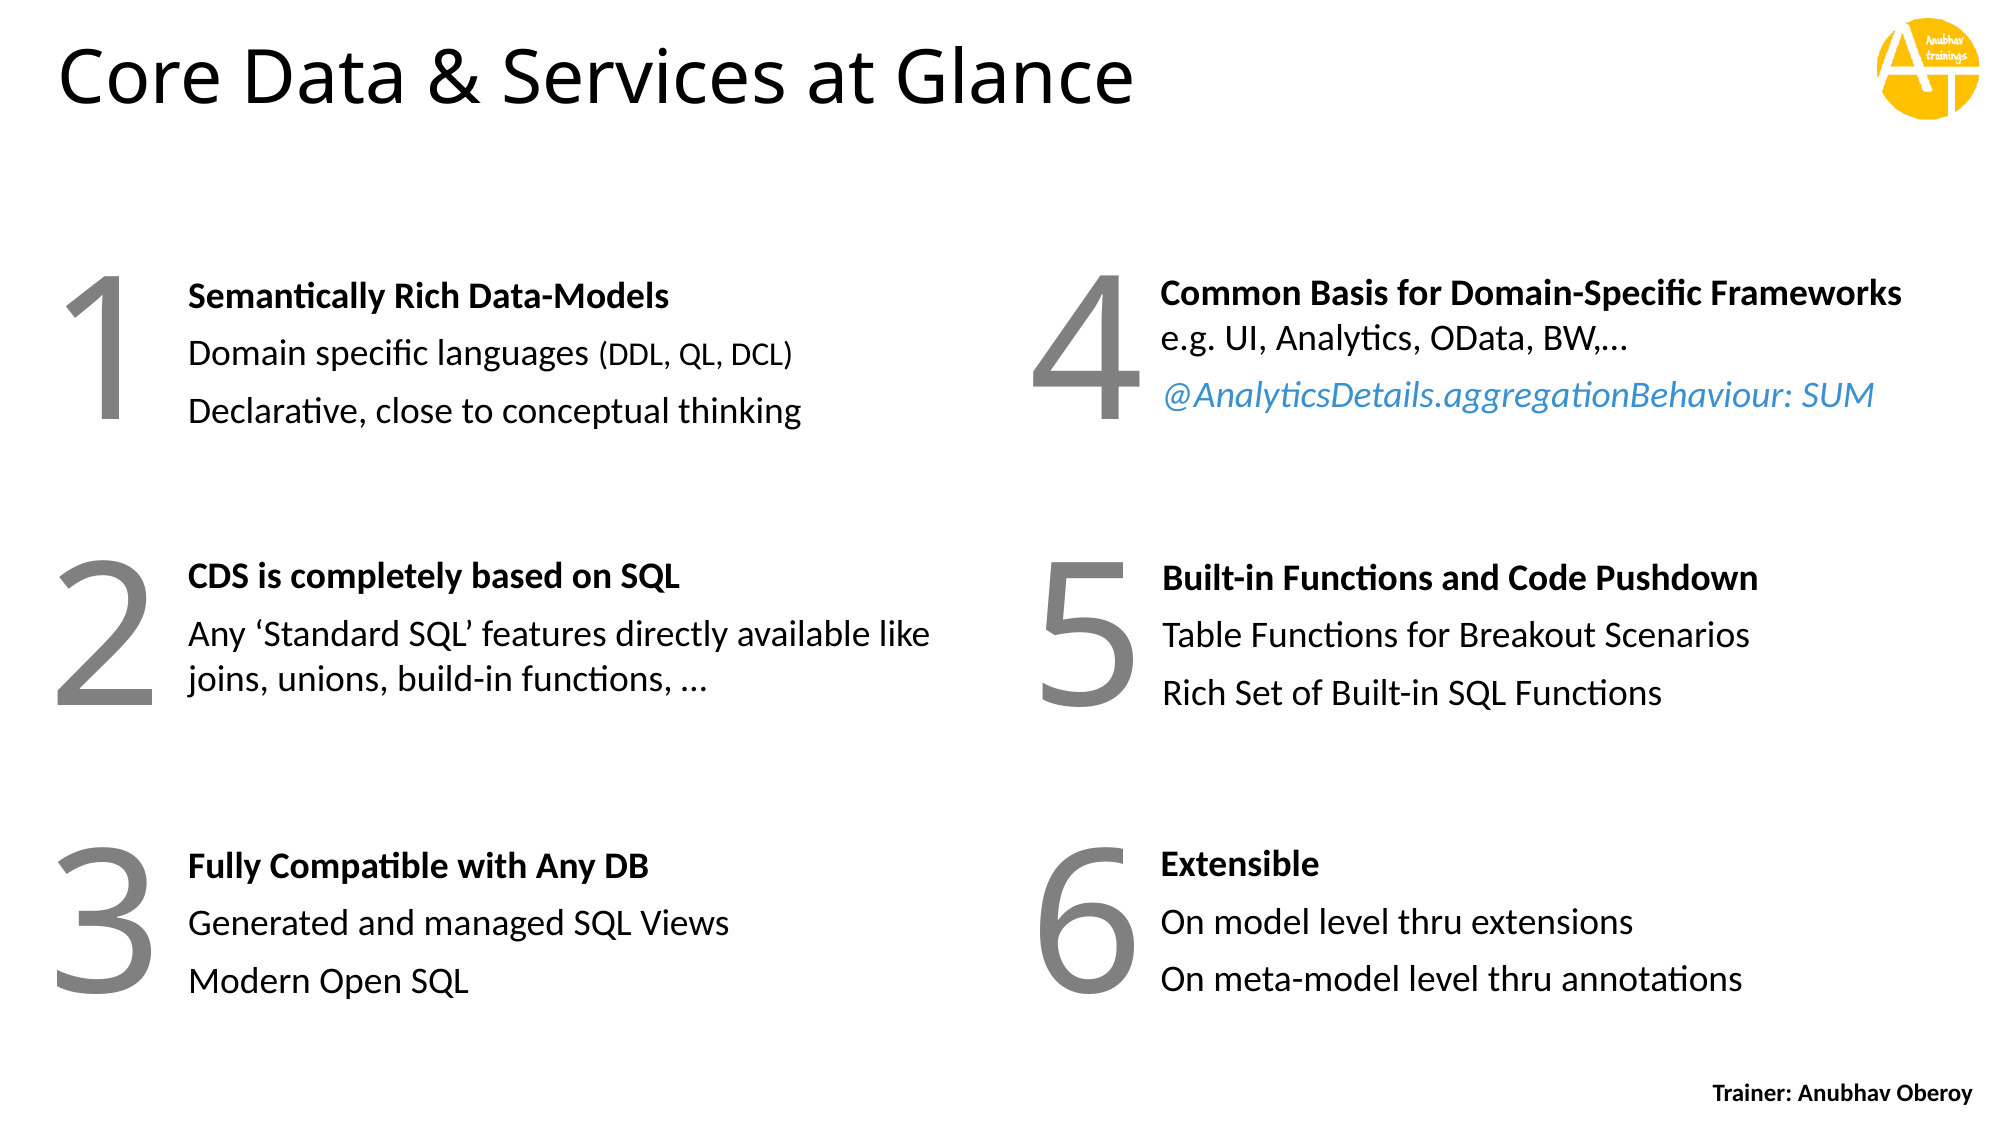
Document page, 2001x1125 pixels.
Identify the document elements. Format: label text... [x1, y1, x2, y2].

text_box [53, 505, 978, 749]
footer Trainer: Anubhav Oberoy [1660, 1074, 2000, 1108]
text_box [53, 219, 1008, 462]
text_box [1034, 505, 1972, 748]
text_box Core Data & Services at Glance [42, 30, 1896, 148]
picture [1866, 11, 1985, 128]
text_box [1035, 792, 1952, 1035]
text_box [1035, 219, 1952, 462]
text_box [53, 792, 978, 1035]
